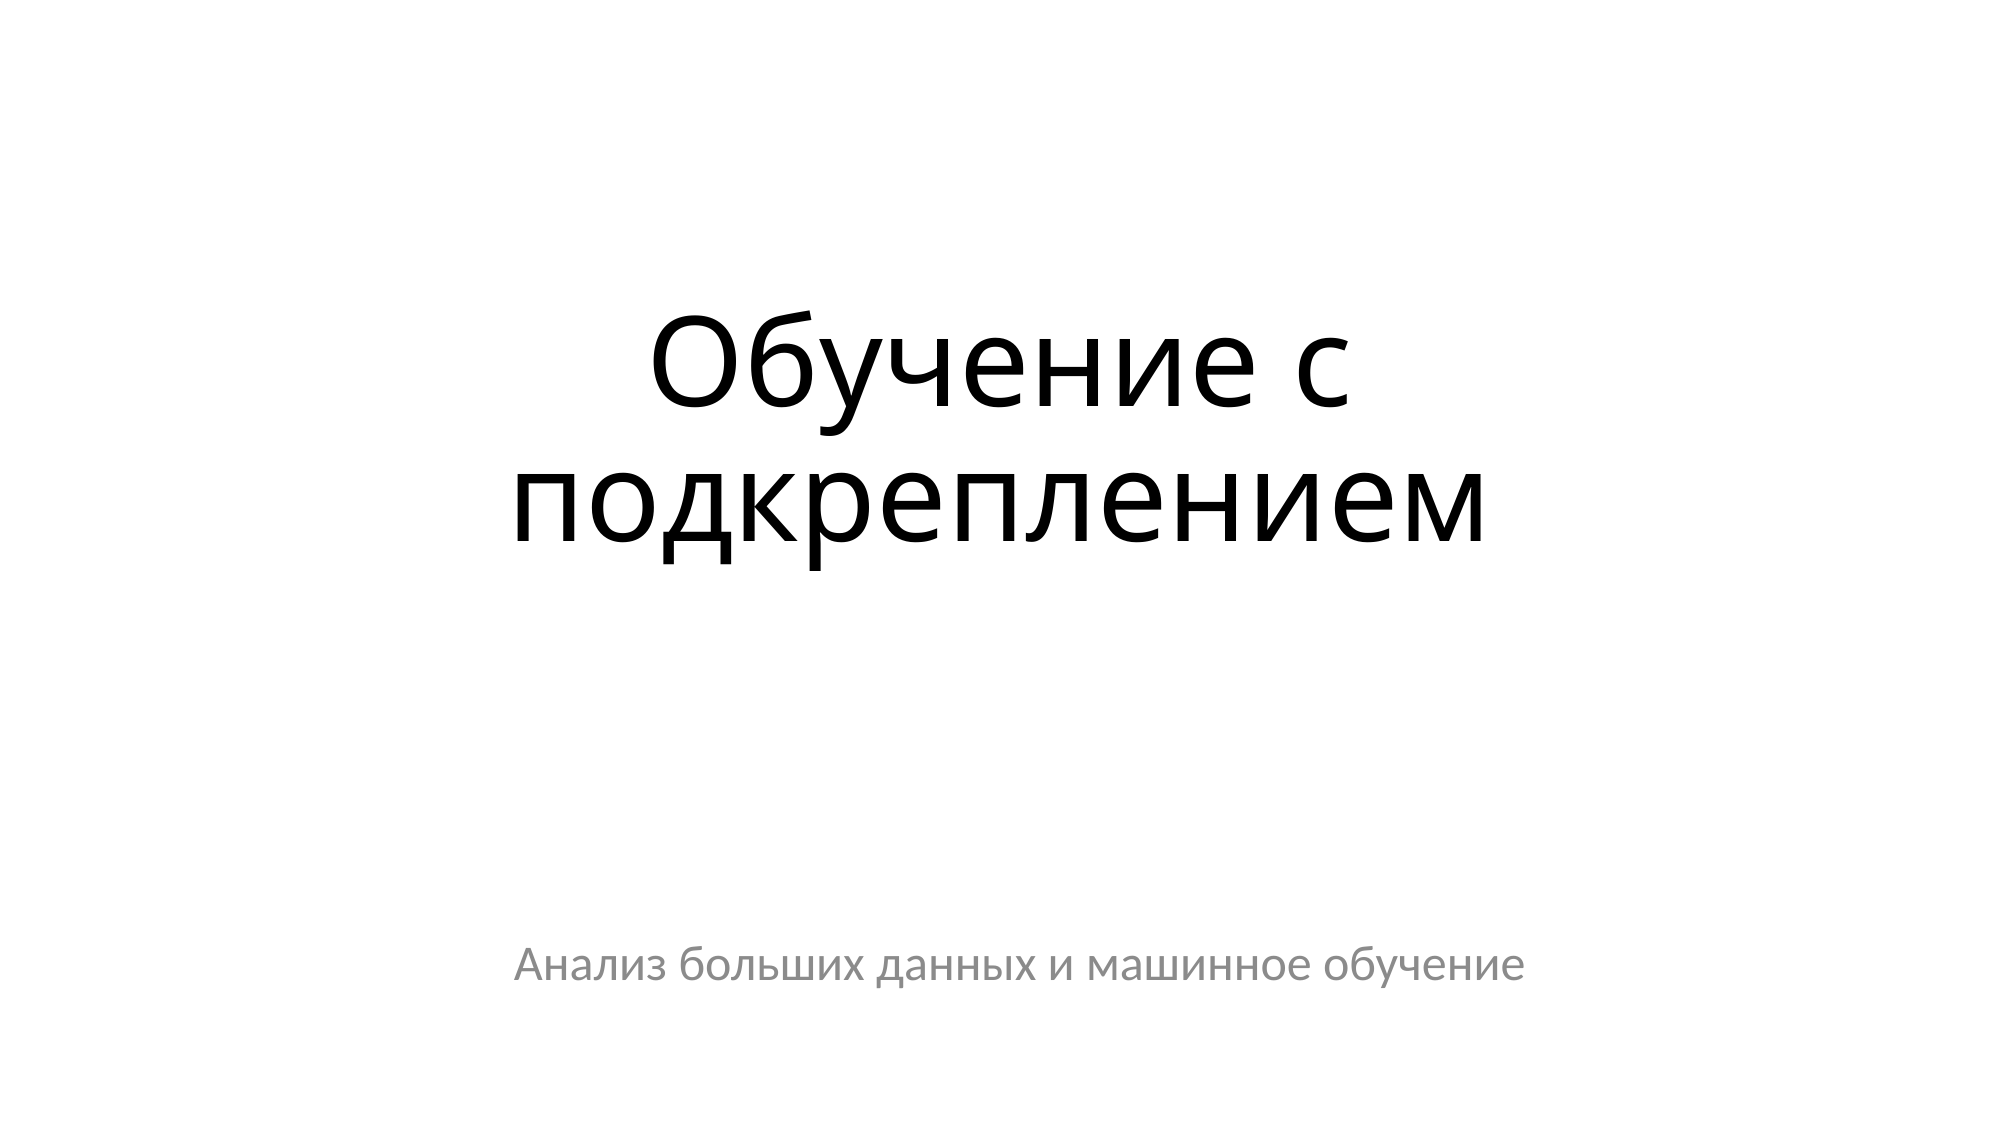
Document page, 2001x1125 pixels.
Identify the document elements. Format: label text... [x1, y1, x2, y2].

text_box Анализ больших данных и машинное обучение [290, 929, 1750, 1025]
title Обучение с подкреплением [249, 184, 1750, 576]
